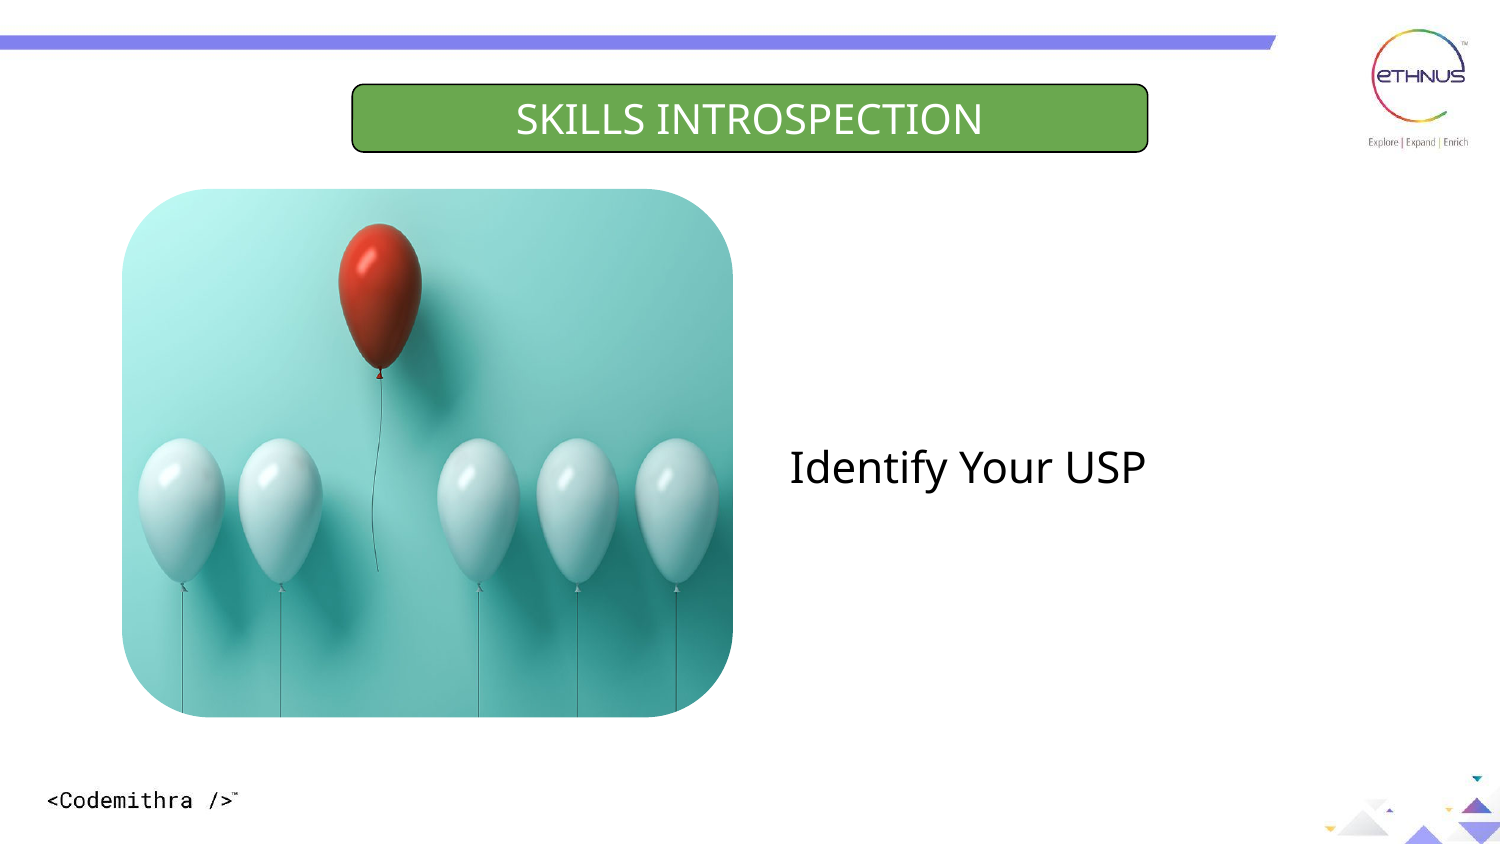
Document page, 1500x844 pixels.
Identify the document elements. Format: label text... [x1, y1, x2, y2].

picture [0, 1, 1500, 844]
text_box SKILLS INTROSPECTION [352, 84, 1148, 153]
text_box Identify Your USP [774, 425, 1268, 508]
